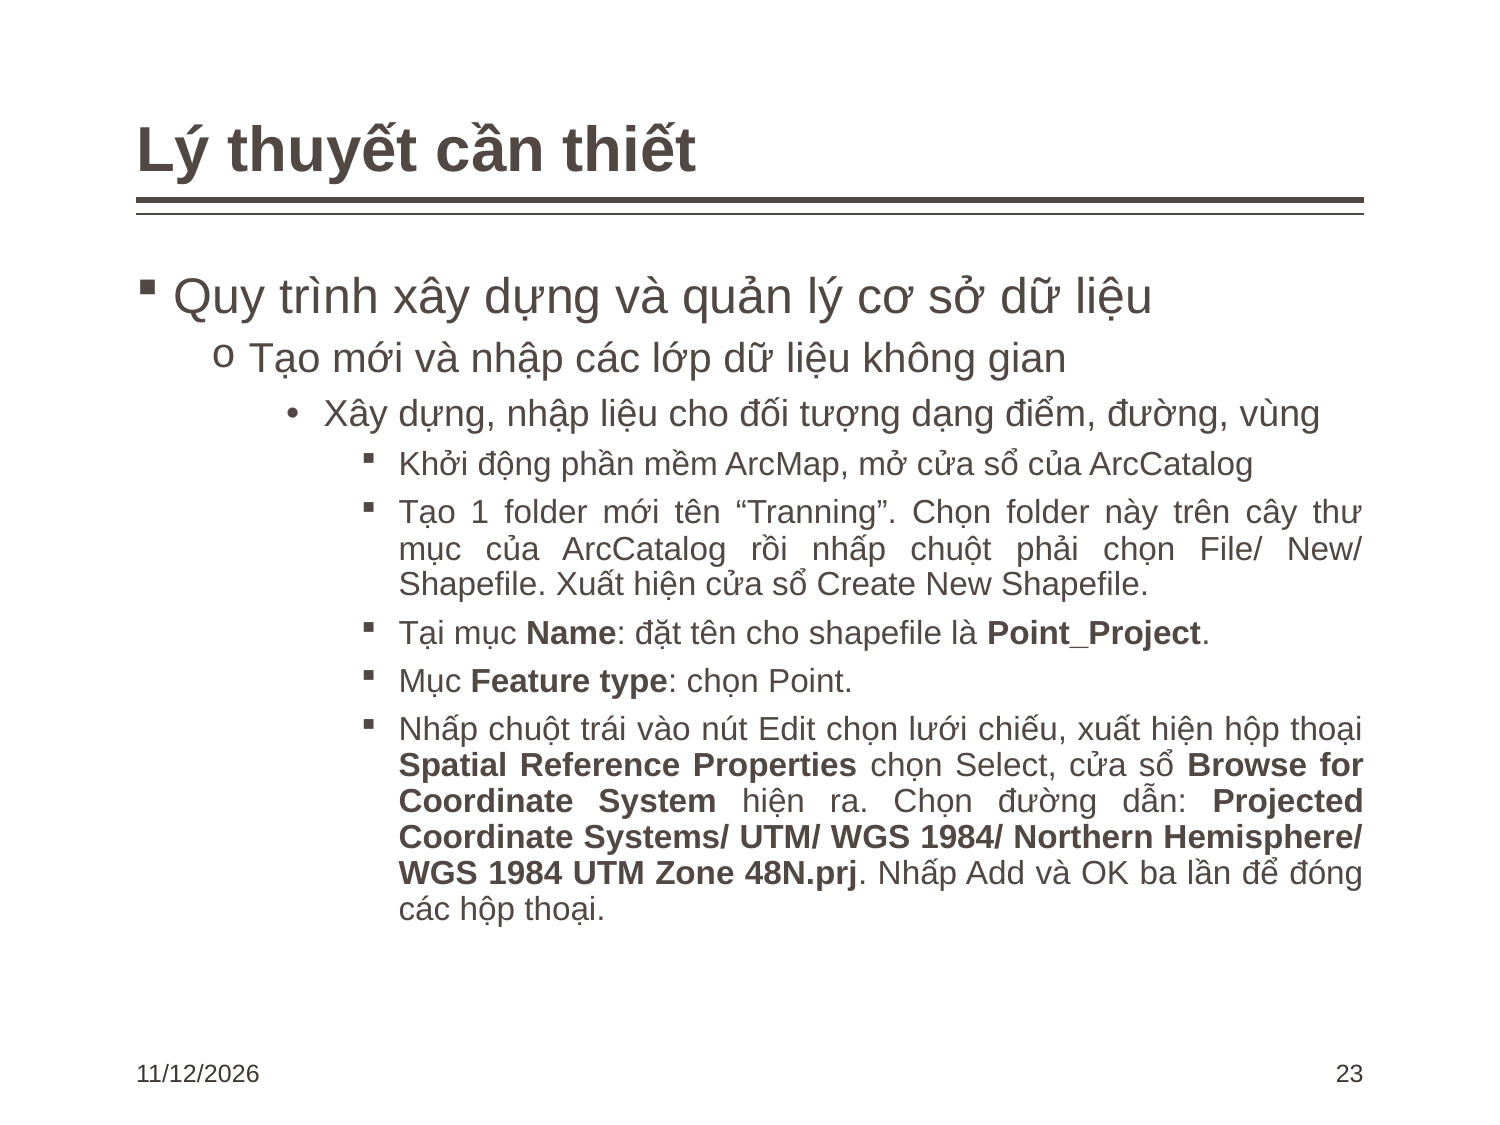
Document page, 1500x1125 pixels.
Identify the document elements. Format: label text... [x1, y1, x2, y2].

title Lý thuyết cần thiết [135, 12, 1364, 193]
slide_number 23 [1138, 1042, 1364, 1103]
list Quy trình xây dựng và quản lý cơ sở dữ liệu Tạo mới và nhập các lớp dữ liệu không gian Xây dựng, nhập liệu cho đối tượng dạng điểm, đường, vùng Khởi động phần mềm ArcMap, mở cửa sổ của ArcCatalog Tạo 1 folder mới tên “Tranning”. Chọn folder này trên cây thư mục của ArcCatalog rồi nhấp chuột phải chọn File/ New/ Shapefile. Xuất hiện cửa sổ Create New Shapefile. Tại mục Name: đặt tên cho shapefile là Point_Project. Mục Feature type: chọn Point. Nhấp chuột trái vào nút Edit chọn lưới chiếu, xuất hiện hộp thoại Spatial Reference Properties chọn Select, cửa sổ Browse for Coordinate System hiện ra. Chọn đường dẫn: Projected Coordinate Systems/ UTM/ WGS 1984/ Northern Hemisphere/ WGS 1984 UTM Zone 48N.prj. Nhấp Add và OK ba lần để đóng các hộp thoại. [135, 262, 1364, 1043]
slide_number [135, 1042, 362, 1103]
